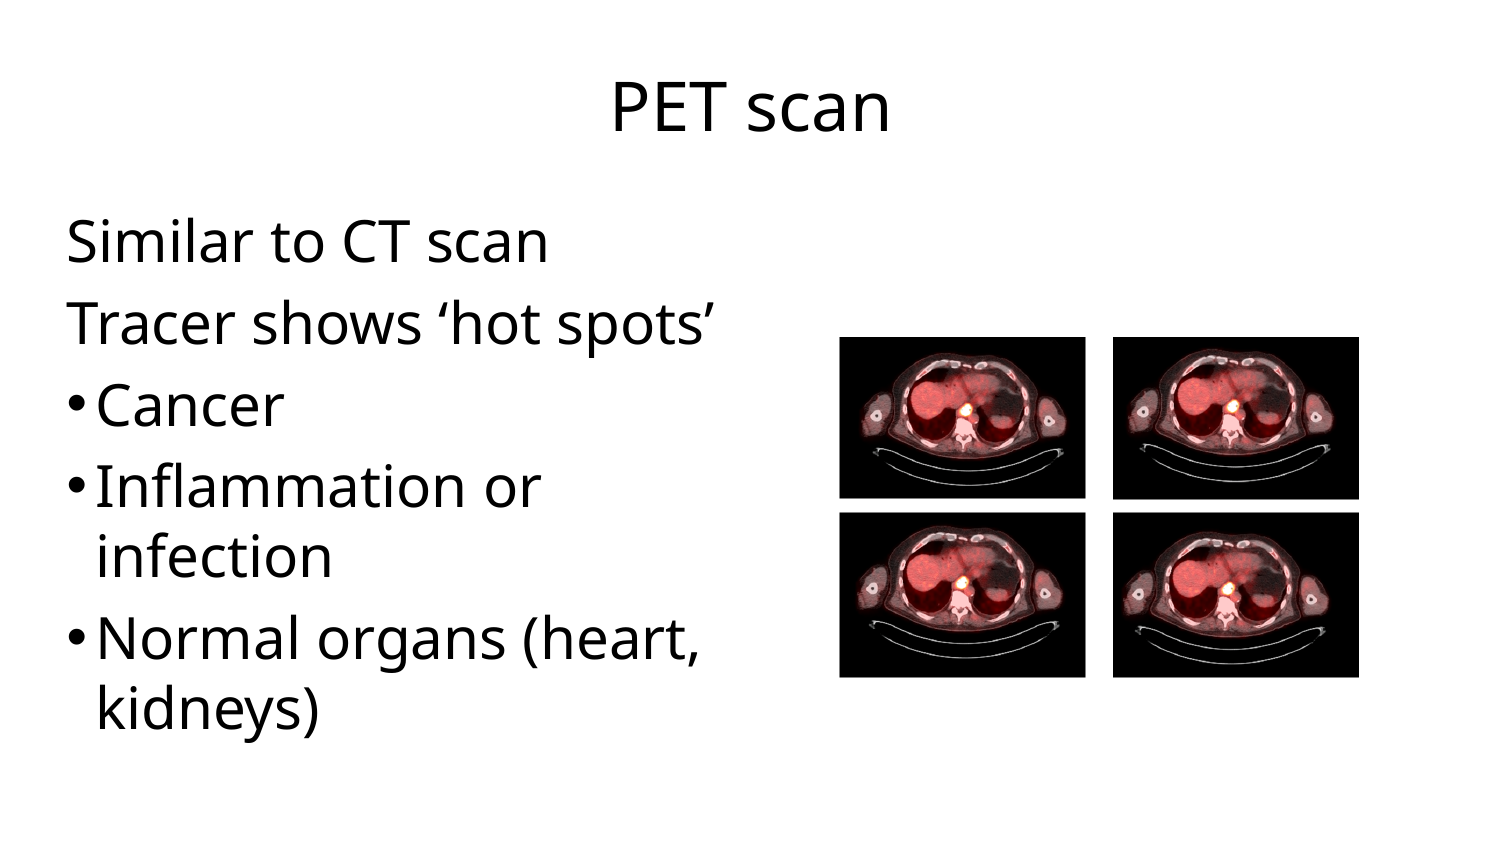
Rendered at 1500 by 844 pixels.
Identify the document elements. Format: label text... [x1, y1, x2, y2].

list Similar to CT scan Tracer shows ‘hot spots’ Cancer Inflammation or infection Normal organs (heart, kidneys) [51, 196, 738, 810]
title PET scan [51, 33, 1451, 175]
picture [760, 308, 1449, 696]
